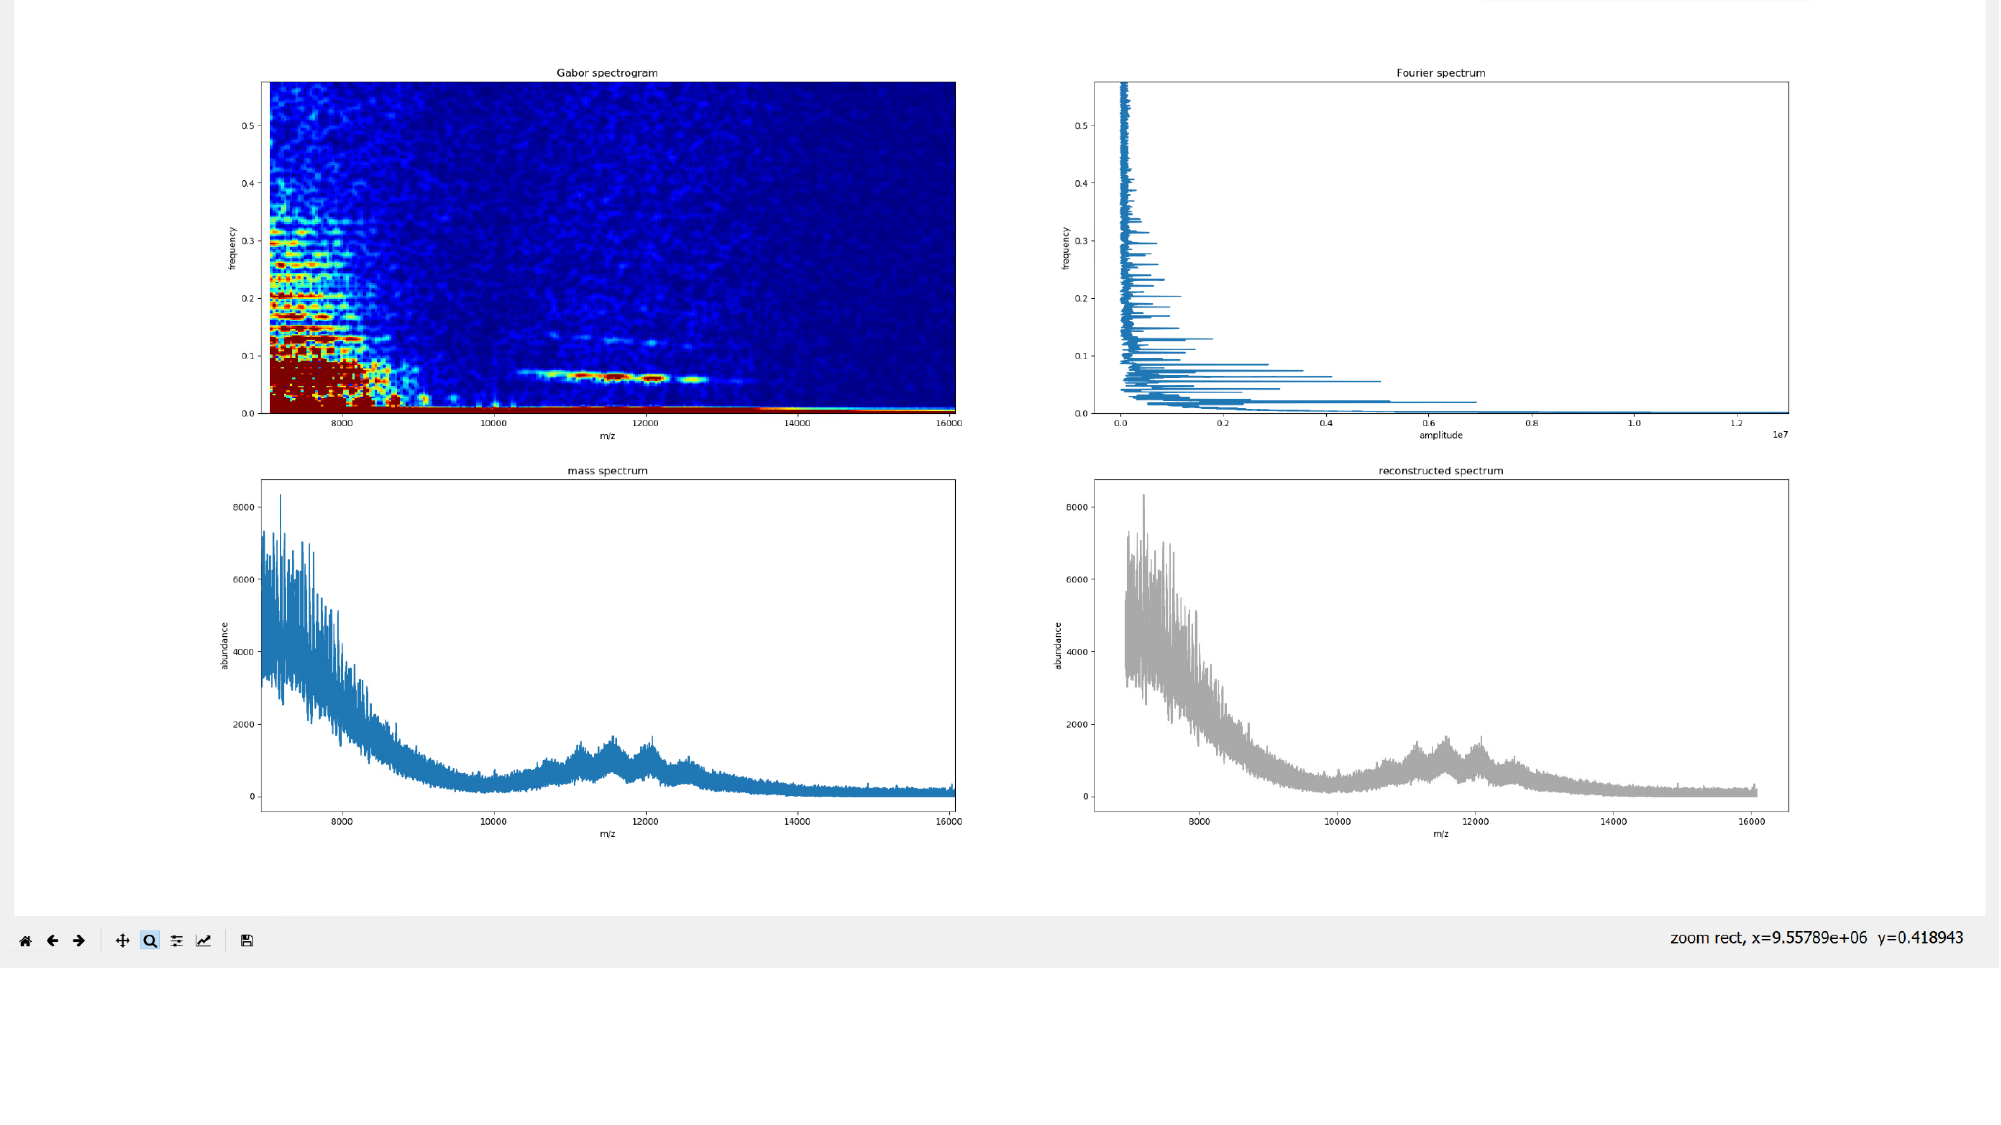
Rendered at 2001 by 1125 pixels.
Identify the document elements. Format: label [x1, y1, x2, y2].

picture [0, 0, 1999, 968]
